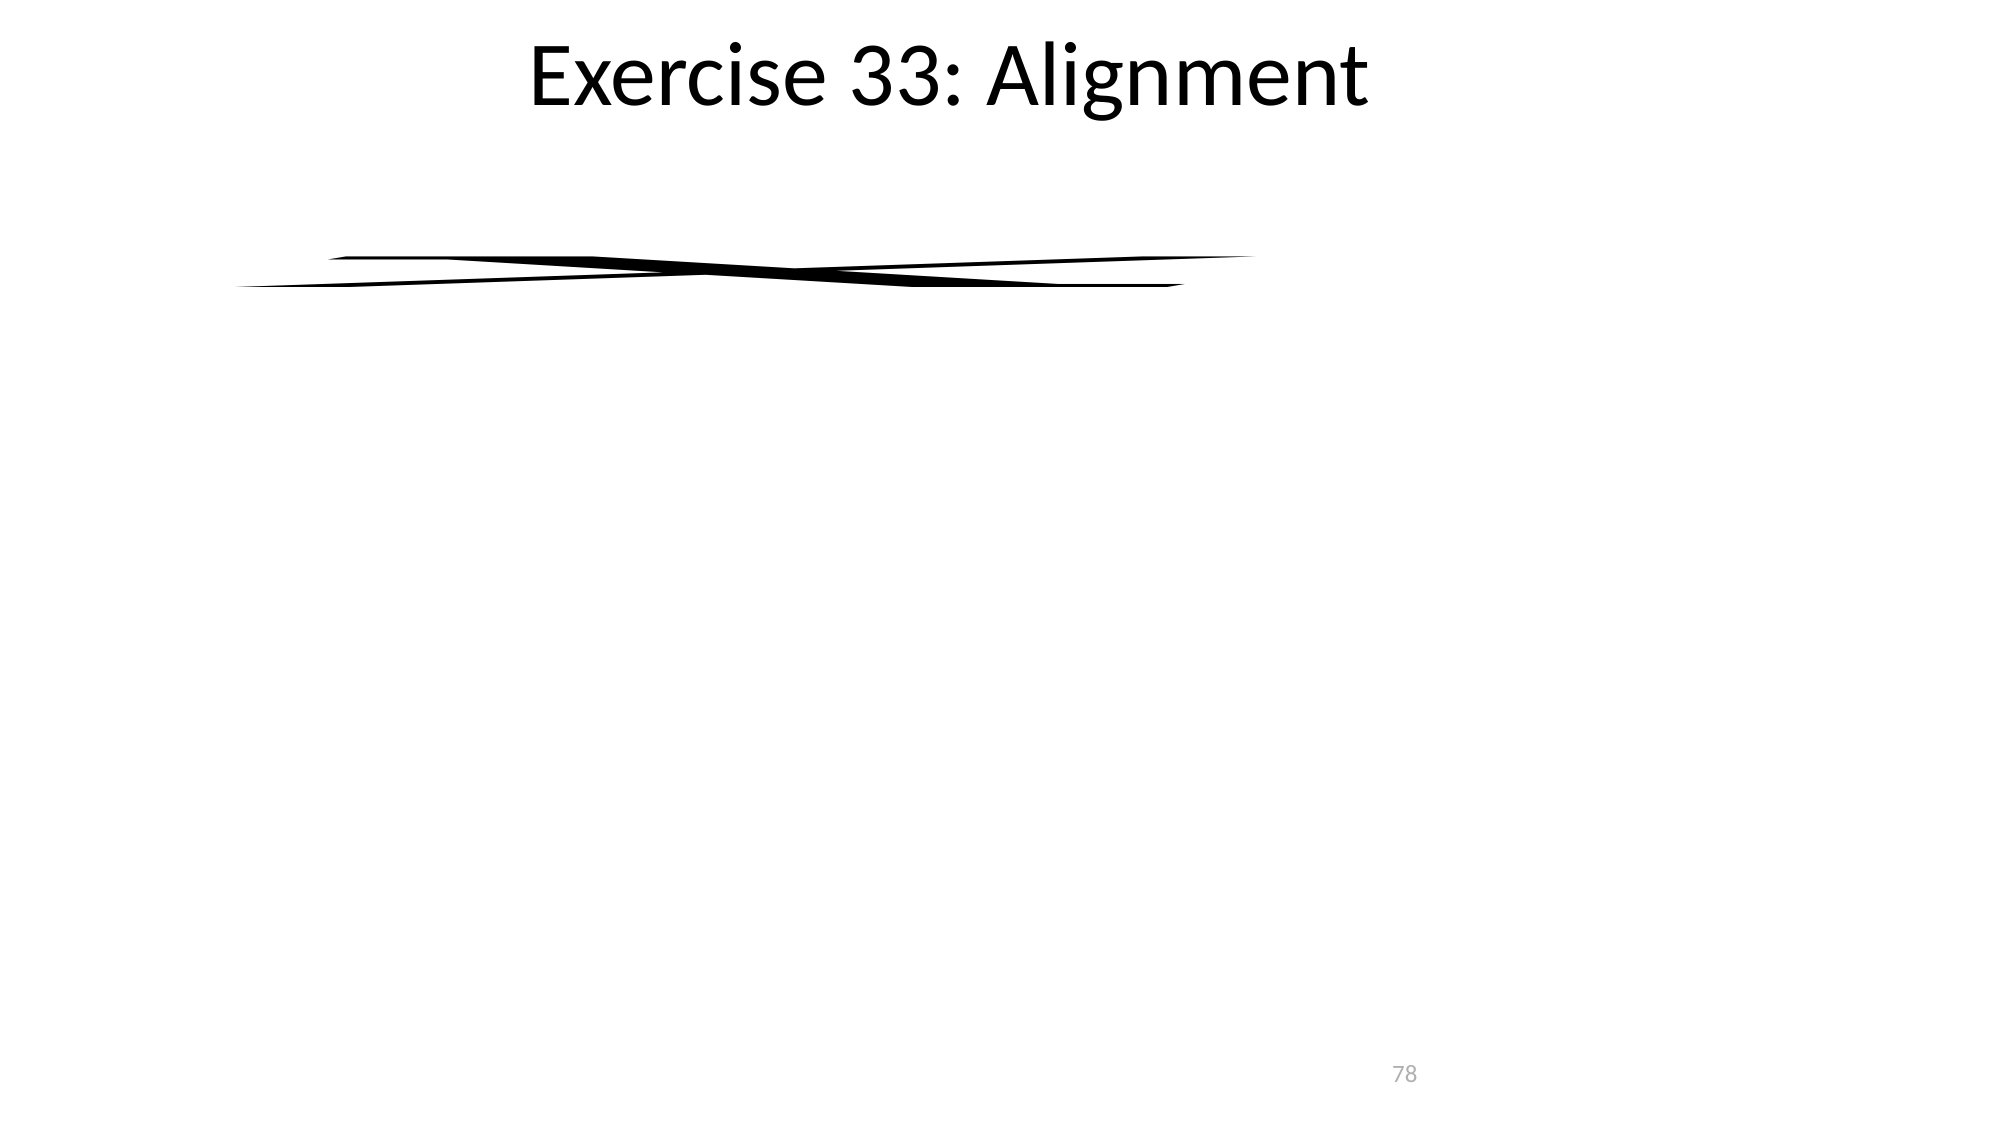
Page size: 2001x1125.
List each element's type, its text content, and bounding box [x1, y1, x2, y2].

slide_number 78 [1074, 738, 1425, 1125]
text_box Exercise 33: Alignment [33, 13, 1867, 124]
